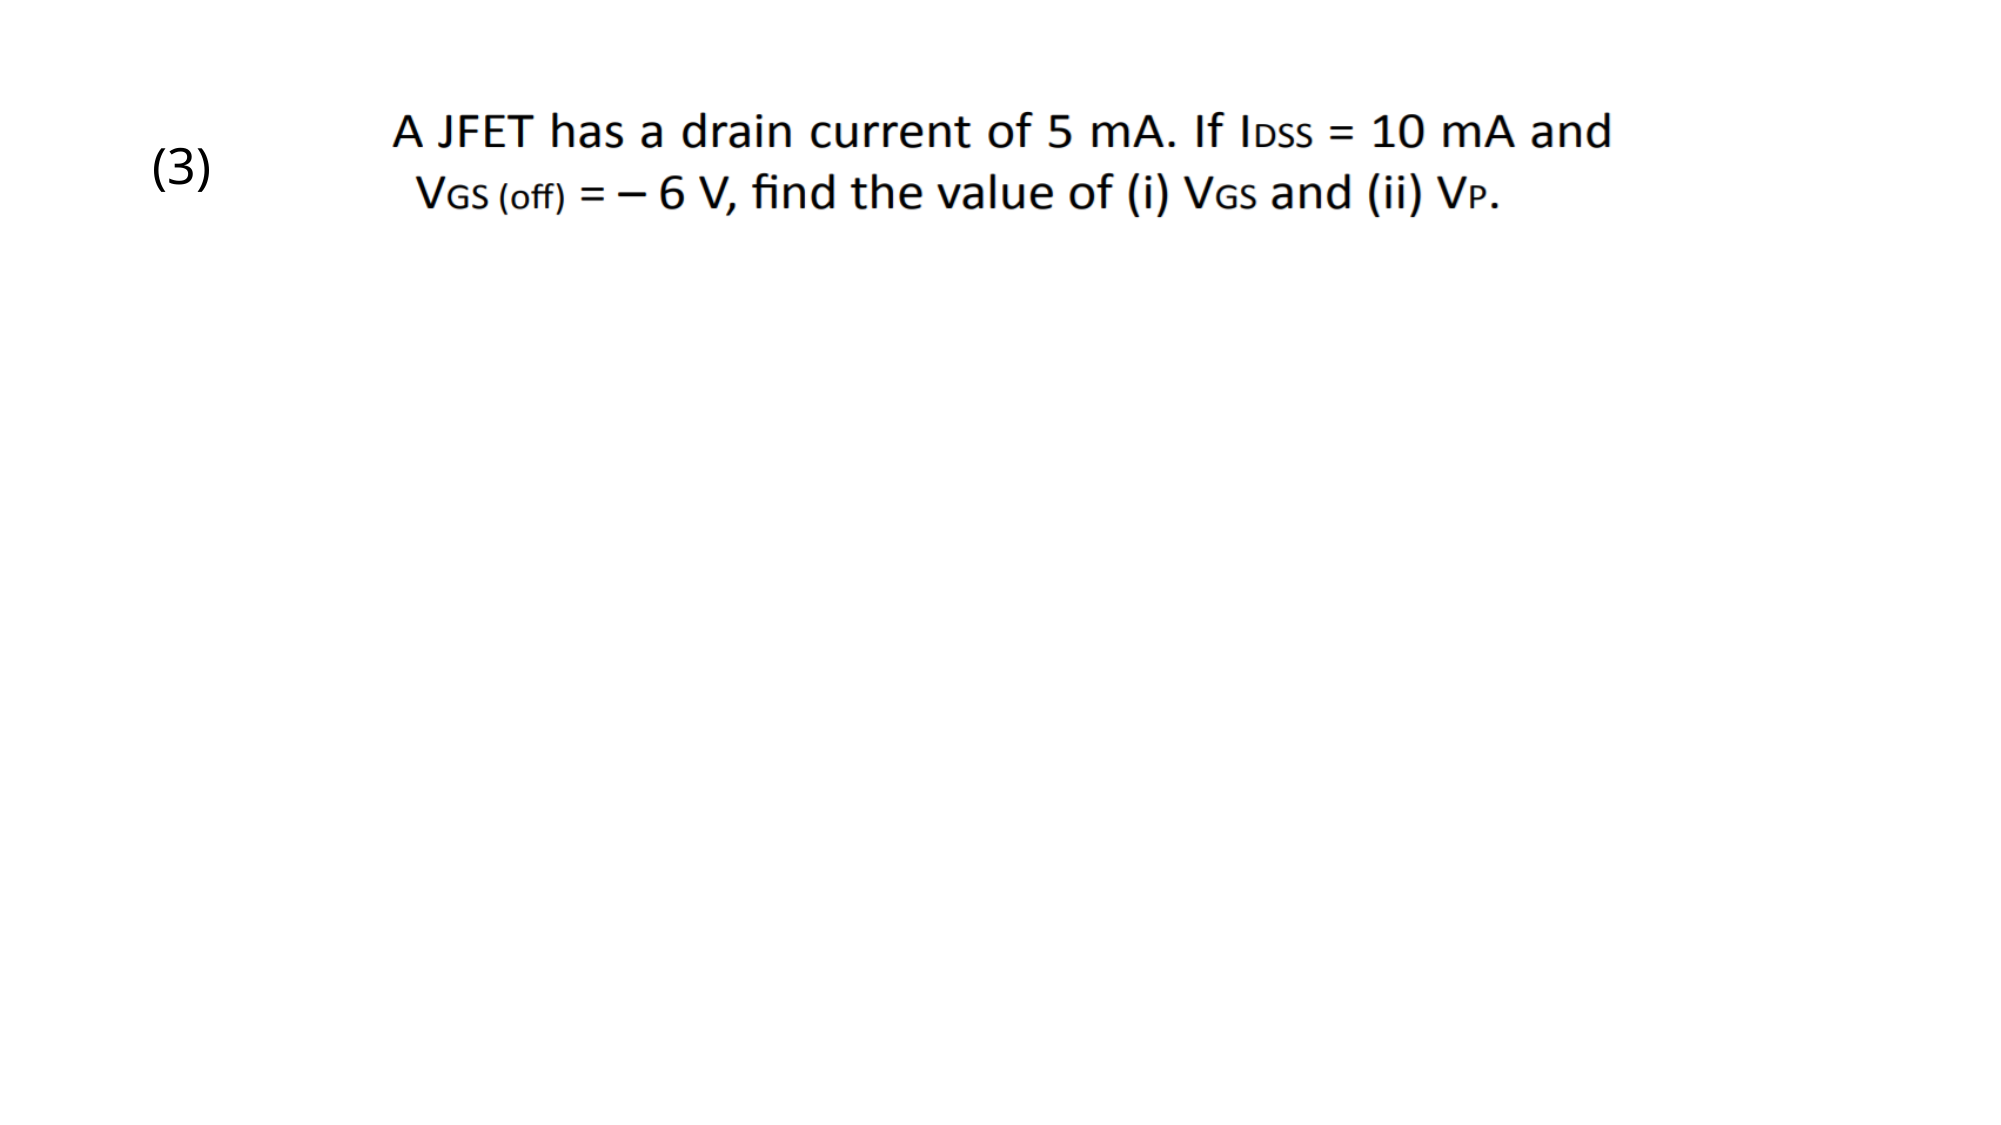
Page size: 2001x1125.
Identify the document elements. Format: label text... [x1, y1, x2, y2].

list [382, 63, 1639, 298]
title (3) [137, 59, 1863, 278]
